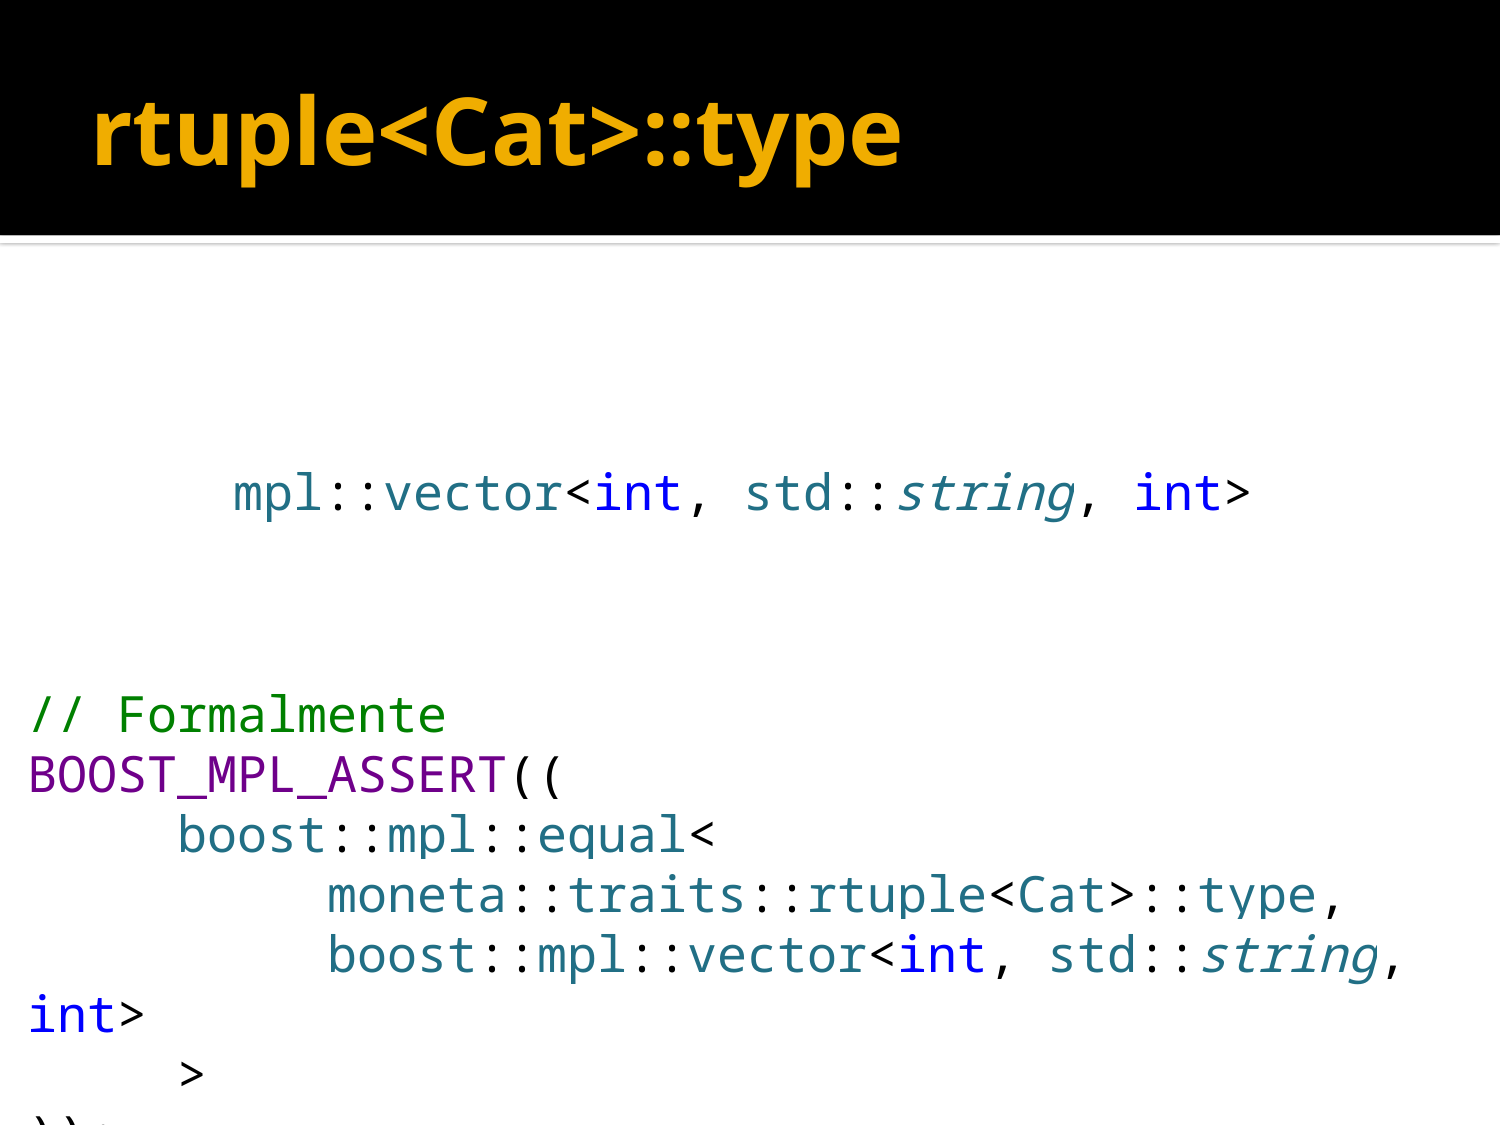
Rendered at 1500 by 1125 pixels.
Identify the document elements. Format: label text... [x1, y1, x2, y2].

text_box // Formalmente BOOST_MPL_ASSERT(( boost::mpl::equal< moneta::traits::rtuple<Cat>::type, boost::mpl::vector<int, std::string, int> > )); [12, 674, 1475, 1125]
title rtuple<Cat>::type [75, 25, 1425, 231]
text_box mpl::vector<int, std::string, int> [218, 452, 1269, 528]
